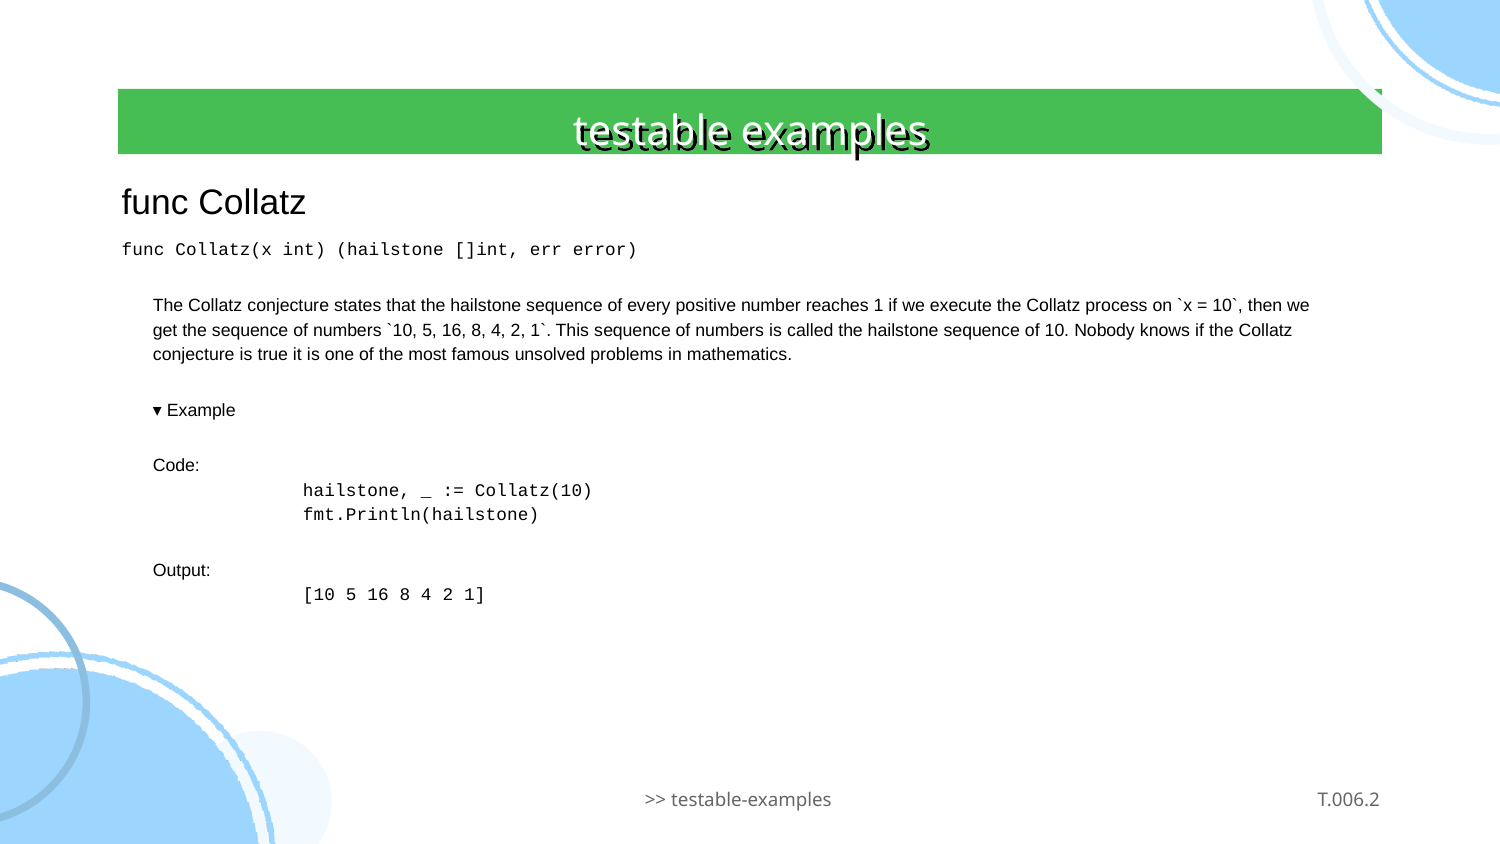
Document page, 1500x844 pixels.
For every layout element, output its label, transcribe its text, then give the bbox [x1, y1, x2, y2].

title testable examples [118, 88, 1382, 154]
subtitle >> testable-examples [518, 782, 958, 817]
text_box func Collatz func Collatz(x int) (hailstone []int, err error) The Collatz conjecture states that the hailstone sequence of every positive number reaches 1 if we execute the Collatz process on `x = 10`, then we get the sequence of numbers `10, 5, 16, 8, 4, 2, 1`. This sequence of numbers is called the hailstone sequence of 10. Nobody knows if the Collatz conjecture is true it is one of the most famous unsolved problems in mathematics. ▾ Example Code: hailstone, _ := Collatz(10) fmt.Println(hailstone) Output: [10 5 16 8 4 2 1] [106, 153, 1370, 620]
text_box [0, 577, 344, 844]
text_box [1308, 0, 1500, 145]
subtitle T.006.2 [1230, 782, 1380, 817]
